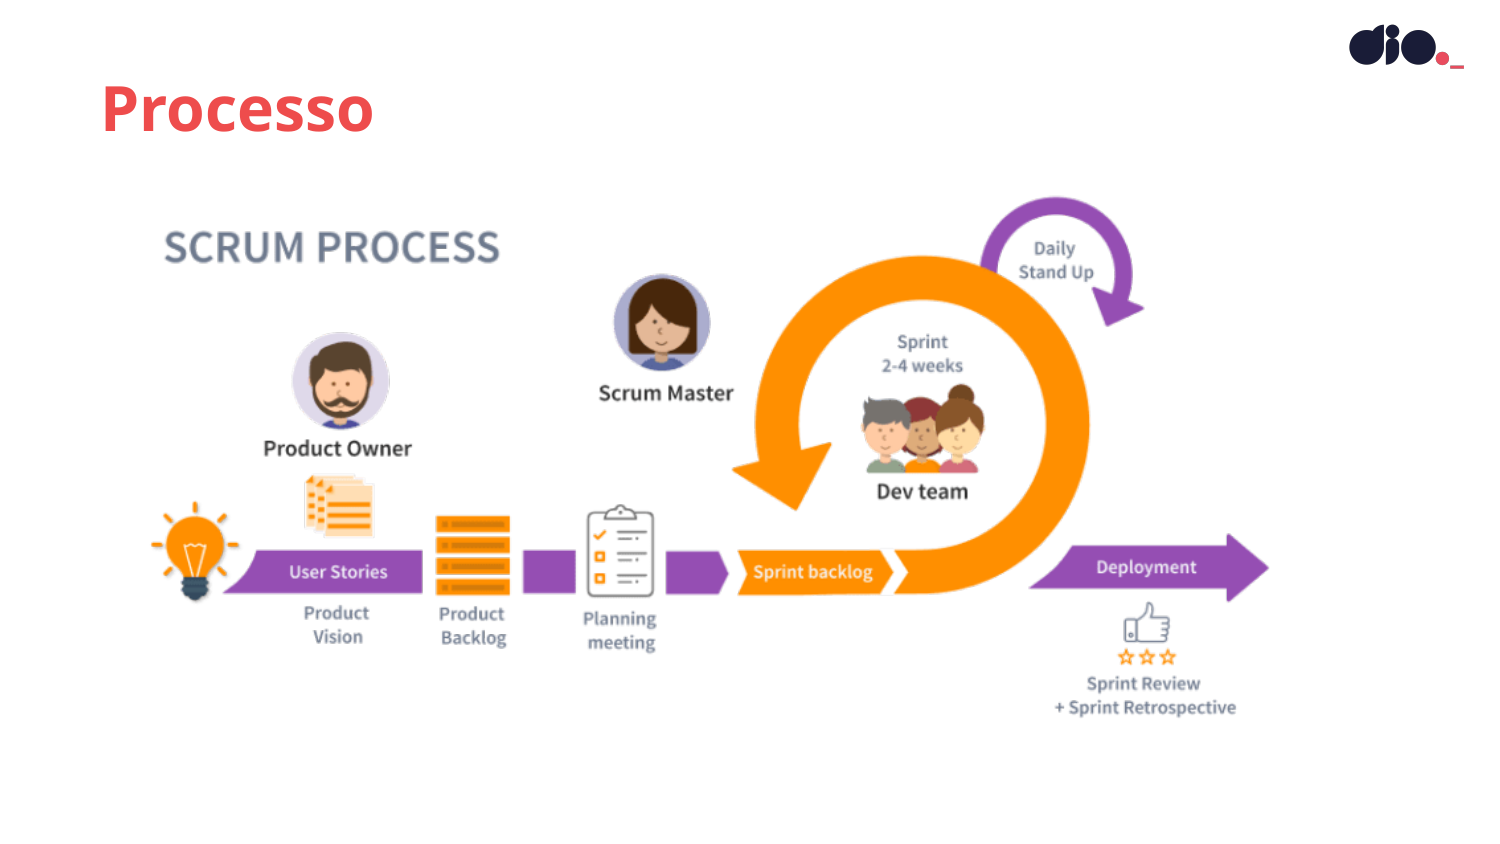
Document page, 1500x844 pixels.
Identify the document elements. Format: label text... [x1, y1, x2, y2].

text_box Processo [85, 31, 1405, 171]
picture [125, 184, 1289, 735]
picture [1334, 15, 1474, 78]
